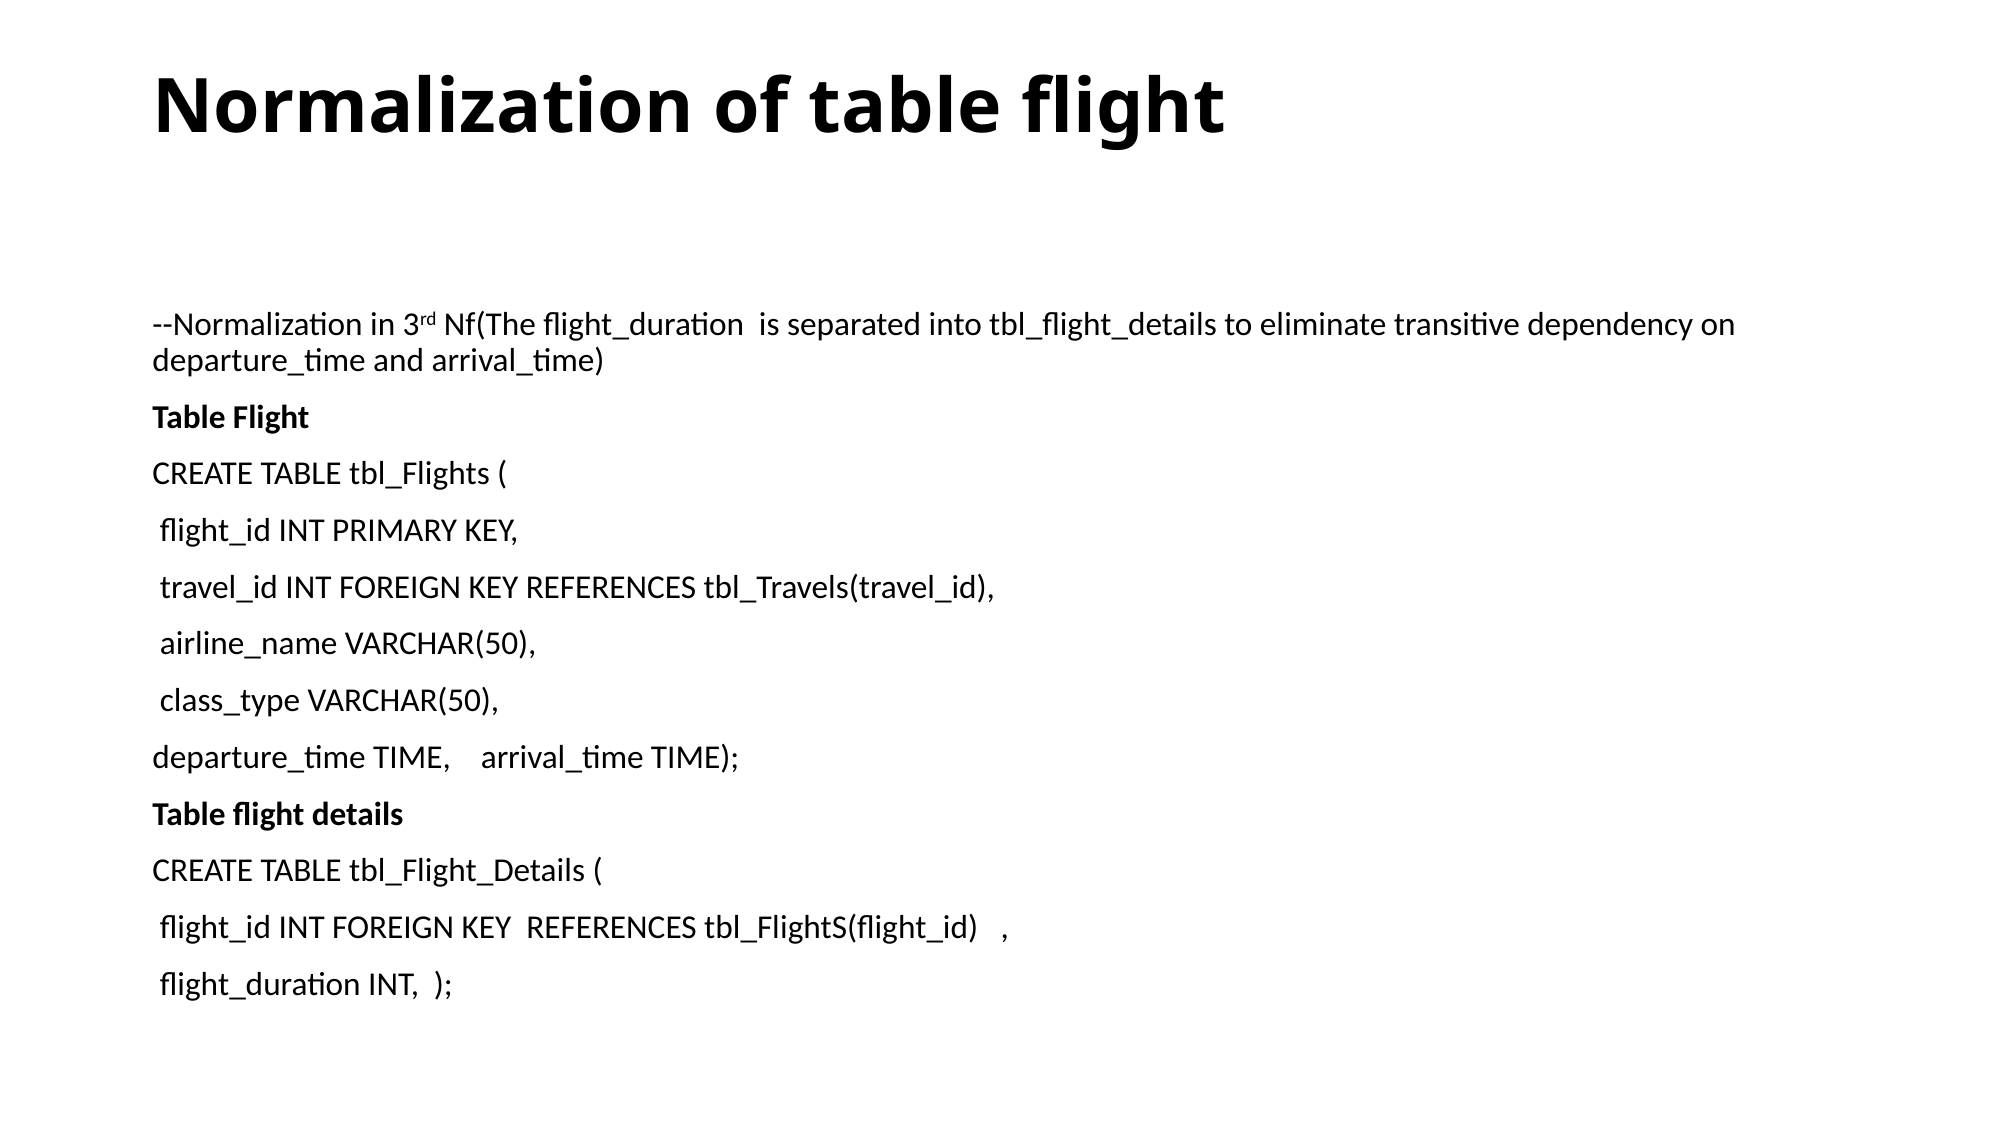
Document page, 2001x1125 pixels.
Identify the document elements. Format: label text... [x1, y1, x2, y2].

title Normalization of table flight [137, 59, 1863, 247]
list --Normalization in 3rd Nf(The flight_duration is separated into tbl_flight_details to eliminate transitive dependency on departure_time and arrival_time) Table Flight CREATE TABLE tbl_Flights ( flight_id INT PRIMARY KEY, travel_id INT FOREIGN KEY REFERENCES tbl_Travels(travel_id), airline_name VARCHAR(50), class_type VARCHAR(50), departure_time TIME, arrival_time TIME); Table flight details CREATE TABLE tbl_Flight_Details ( flight_id INT FOREIGN KEY REFERENCES tbl_FlightS(flight_id) , flight_duration INT, ); [137, 299, 1863, 1014]
